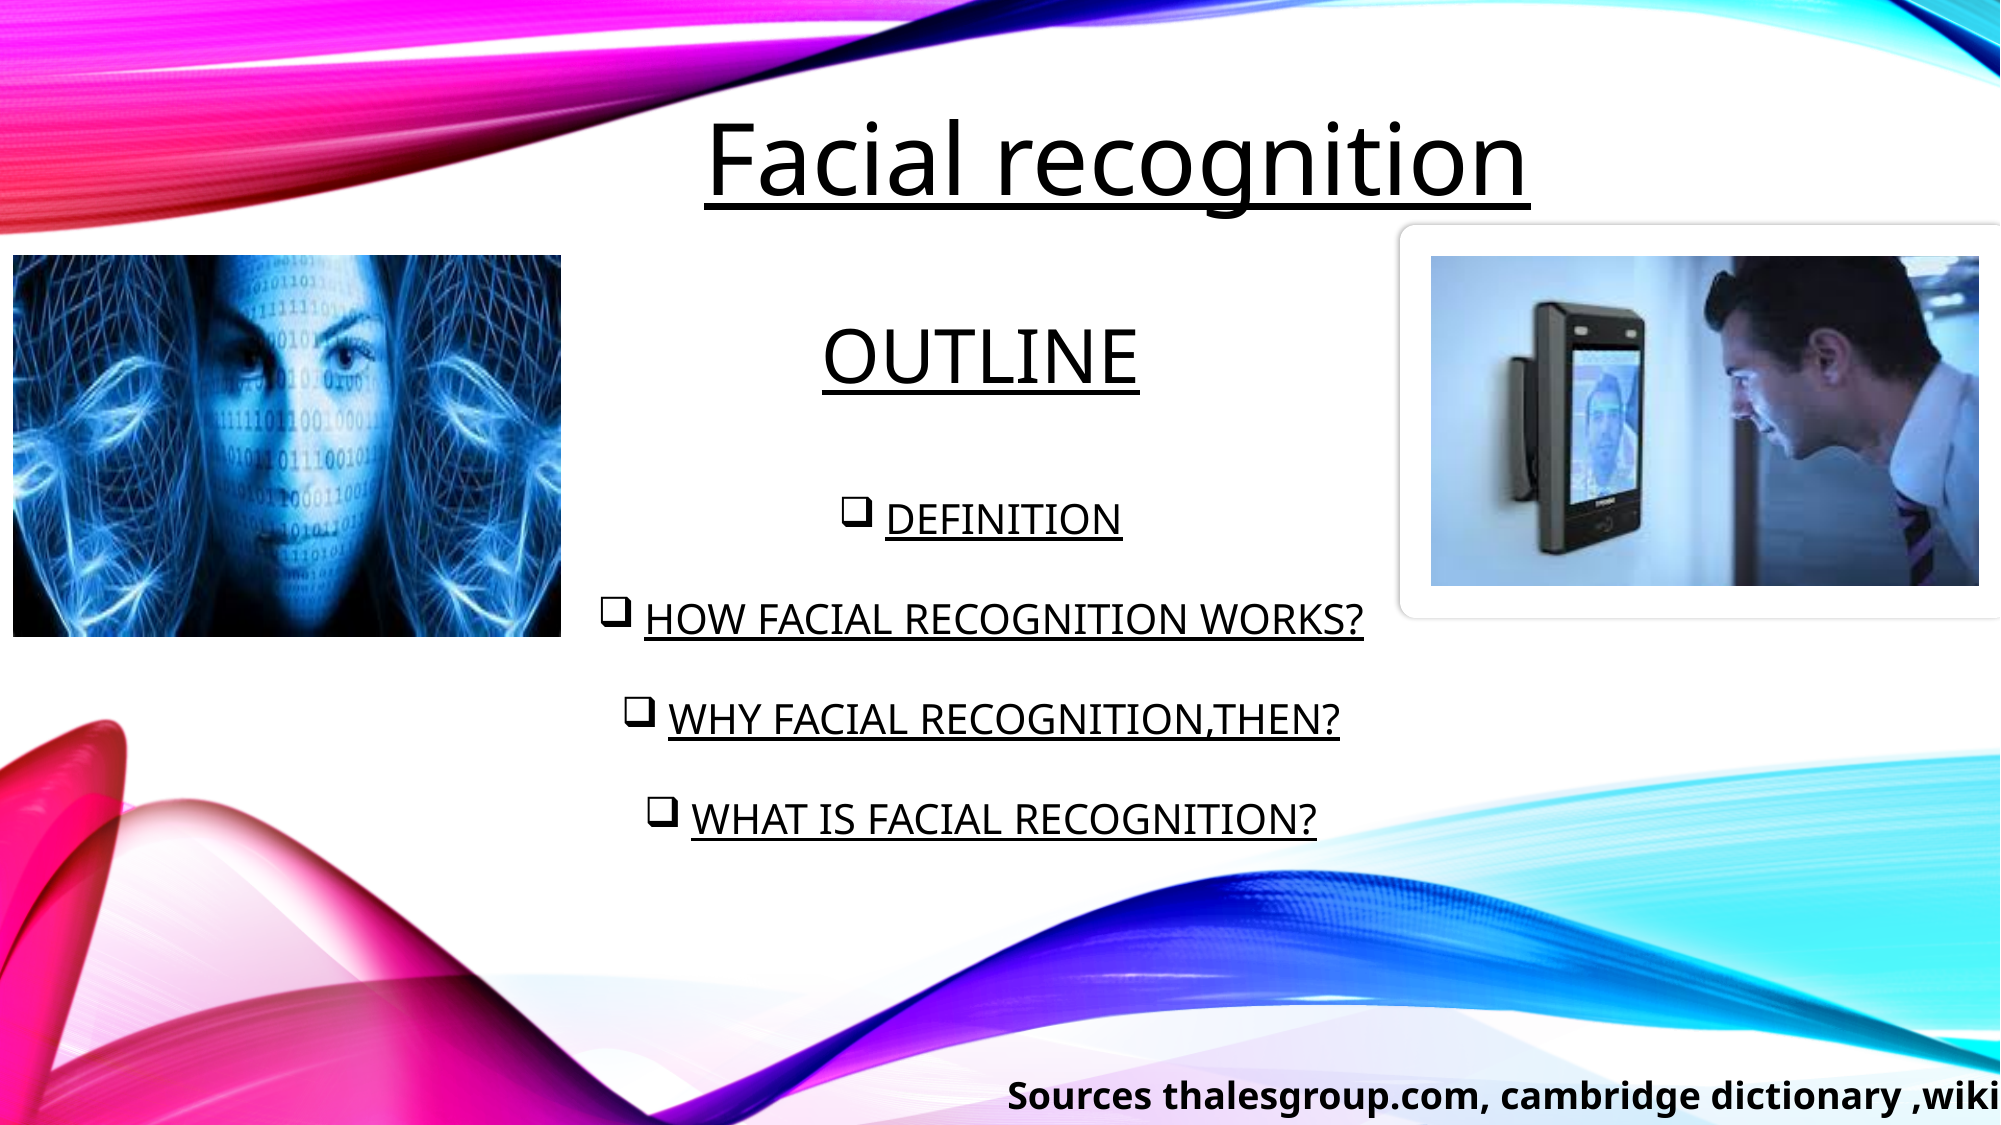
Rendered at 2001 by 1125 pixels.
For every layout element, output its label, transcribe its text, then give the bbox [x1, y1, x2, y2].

picture [1430, 255, 1980, 587]
picture [0, 0, 2000, 237]
text_box OUTLINE [685, 301, 1276, 407]
picture [0, 717, 2000, 1125]
picture [1910, 0, 2000, 45]
text_box Sources thalesgroup.com, cambridge dictionary ,wikipedia. [992, 1064, 2000, 1125]
picture [1890, 0, 2000, 75]
picture [1795, 1003, 1806, 1008]
text_box DEFINITION HOW FACIAL RECOGNITION WORKS? WHY FACIAL RECOGNITION,THEN? WHAT IS FACIAL RECOGNITION? [582, 485, 1379, 850]
text_box Facial recognition [689, 87, 1546, 223]
picture [13, 255, 561, 638]
